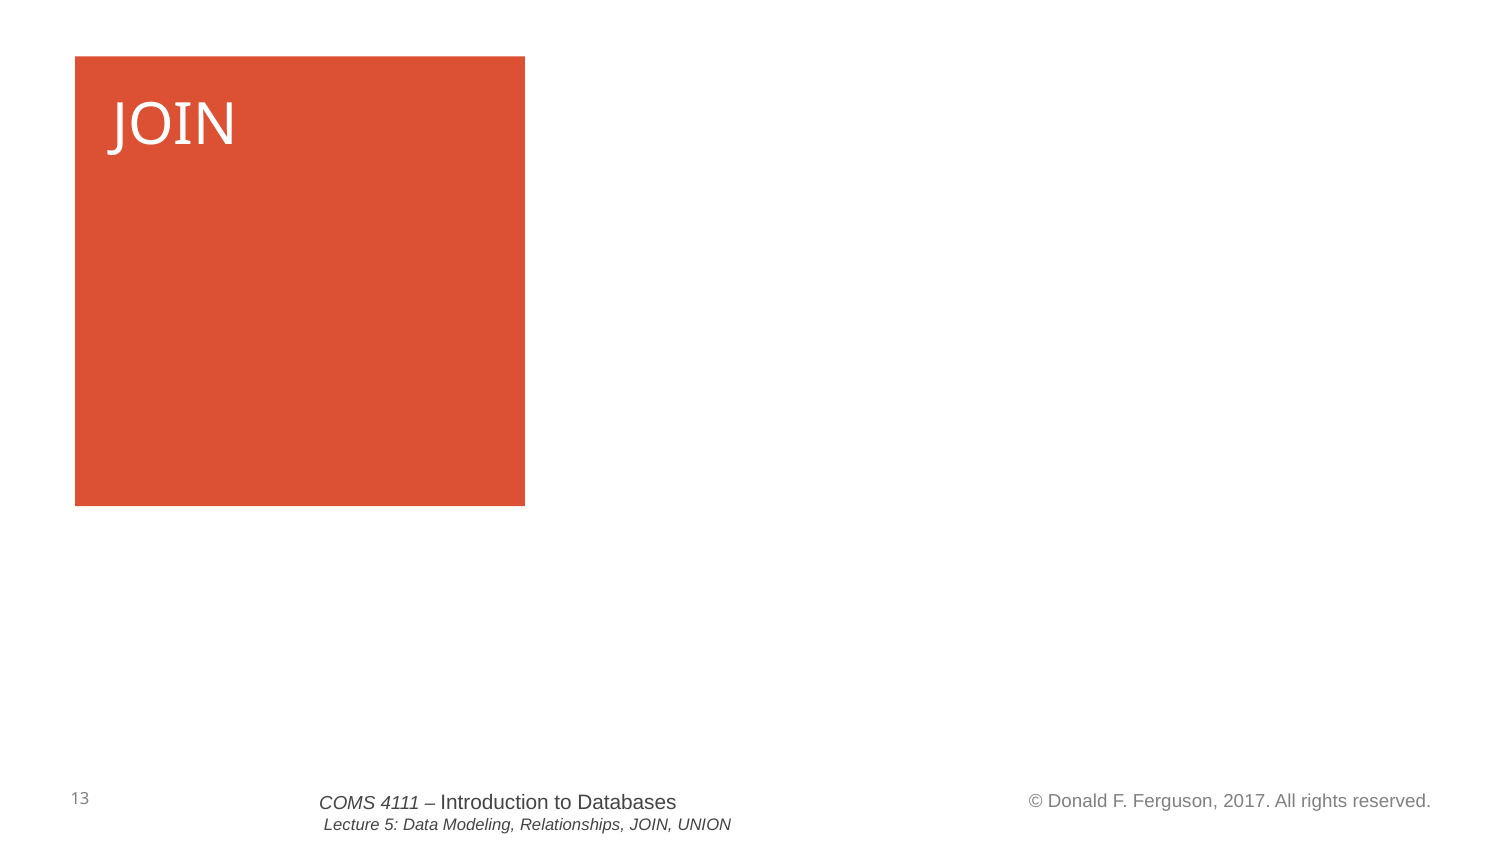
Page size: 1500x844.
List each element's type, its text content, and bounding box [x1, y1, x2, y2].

title JOIN [74, 56, 526, 507]
